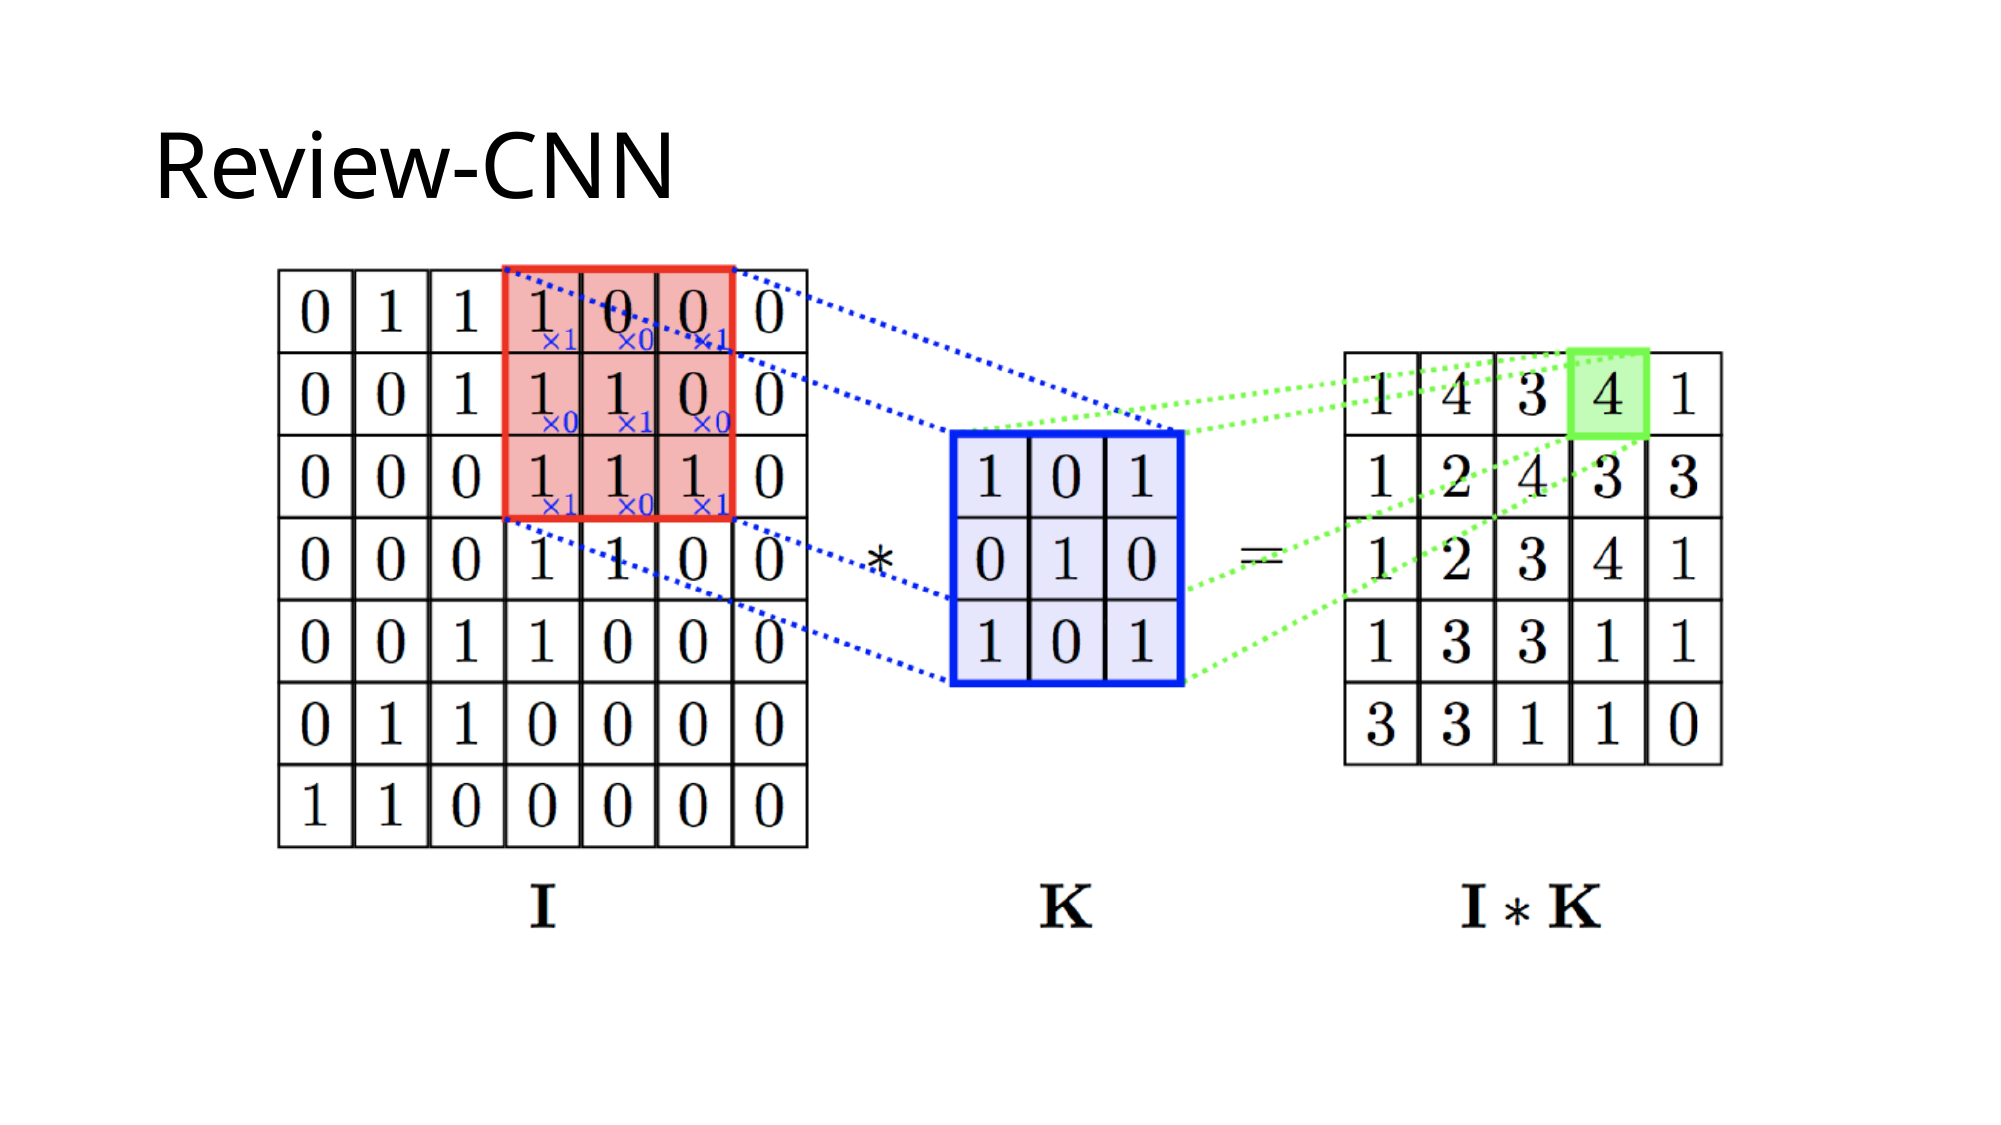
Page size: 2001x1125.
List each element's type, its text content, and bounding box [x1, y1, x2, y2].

title Review-CNN [137, 59, 1863, 278]
picture [249, 249, 1751, 961]
